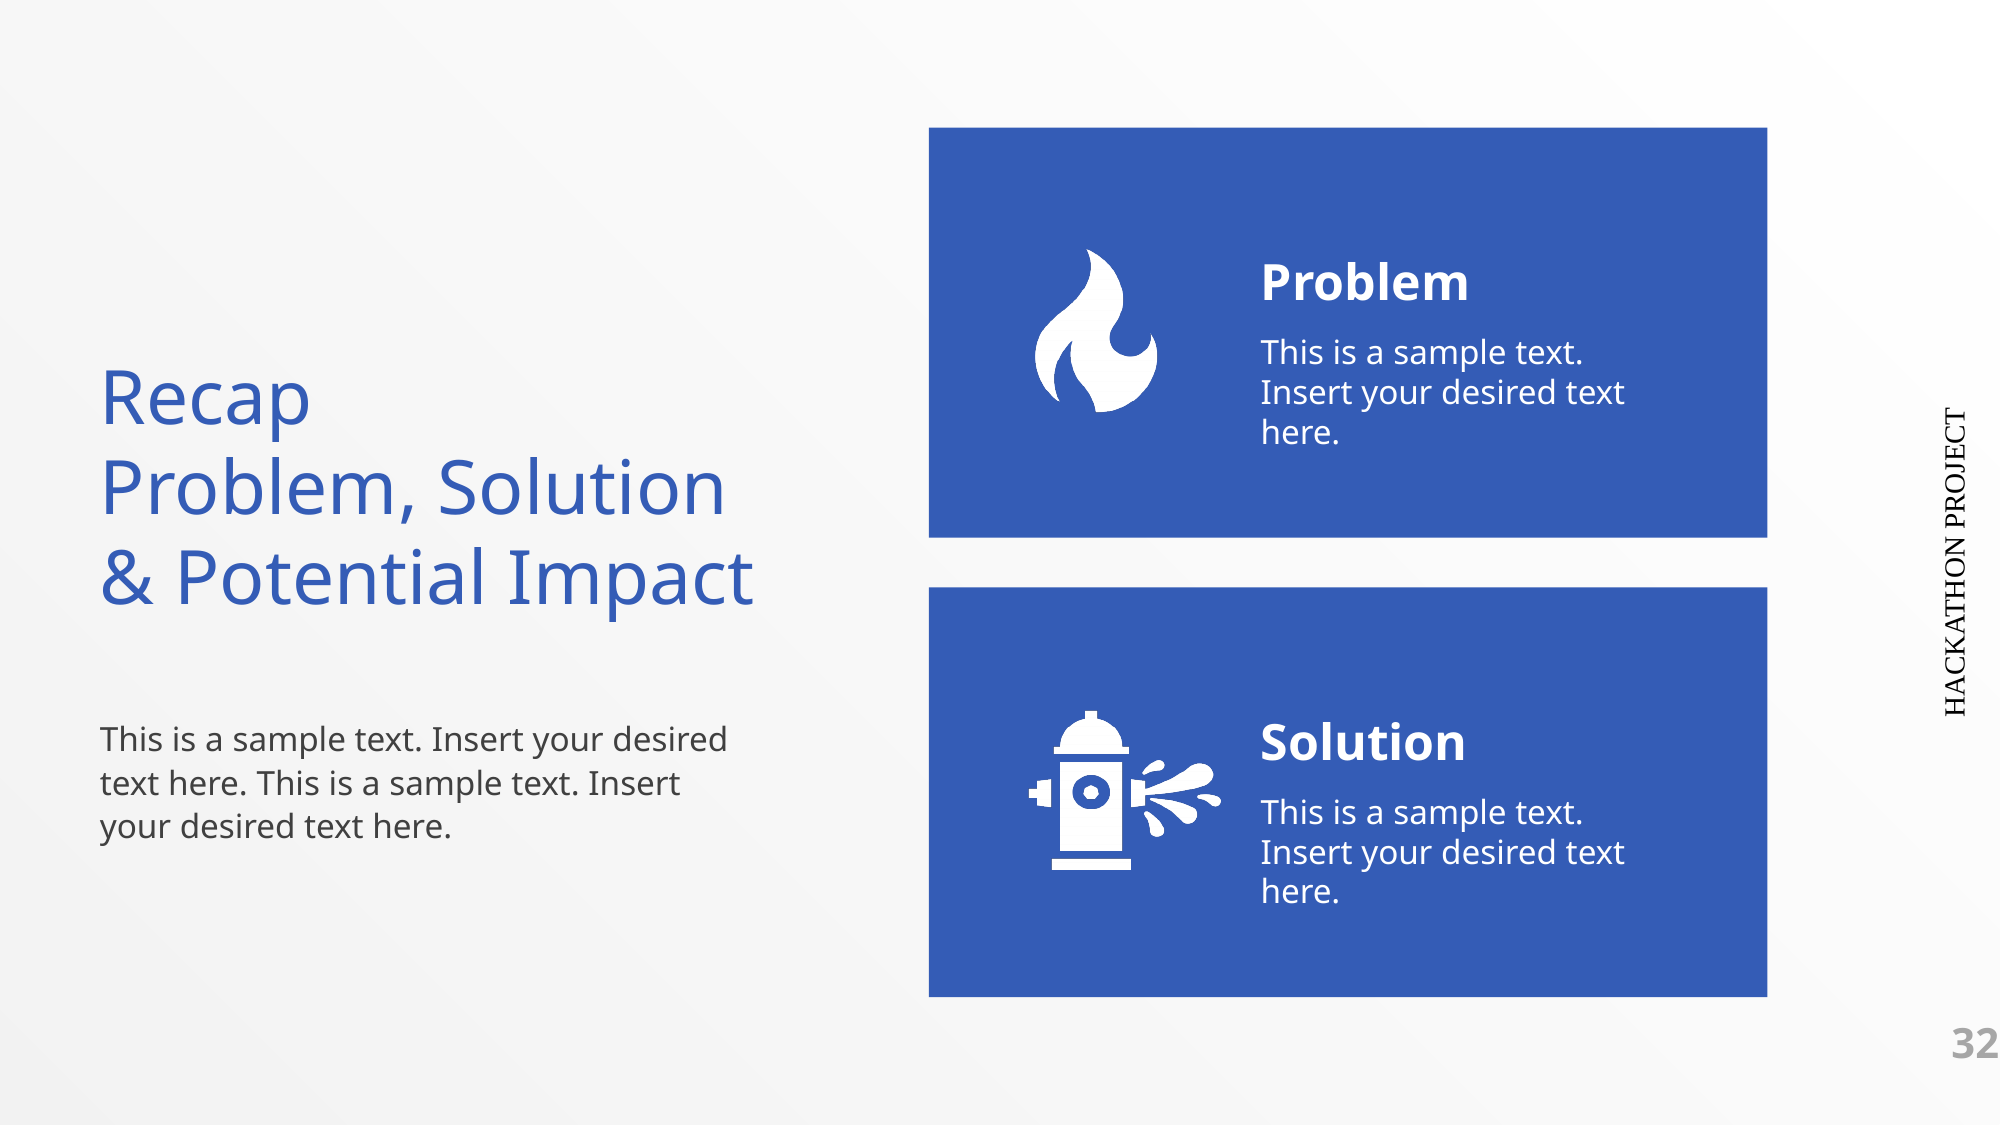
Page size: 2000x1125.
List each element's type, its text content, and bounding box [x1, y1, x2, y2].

picture [995, 239, 1197, 422]
text_box [927, 585, 1770, 999]
list This is a sample text. Insert your desired text here. This is a sample text. Insert your desired text here. [99, 704, 758, 996]
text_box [1260, 715, 1684, 870]
slide_number 32 [1808, 987, 2000, 1103]
title Recap Problem, Solution & Potential Impact [99, 101, 760, 630]
text_box [927, 126, 1770, 540]
picture [1024, 699, 1225, 882]
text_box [1260, 255, 1684, 410]
footer HACKATHON PROJECT [1922, 245, 1983, 880]
